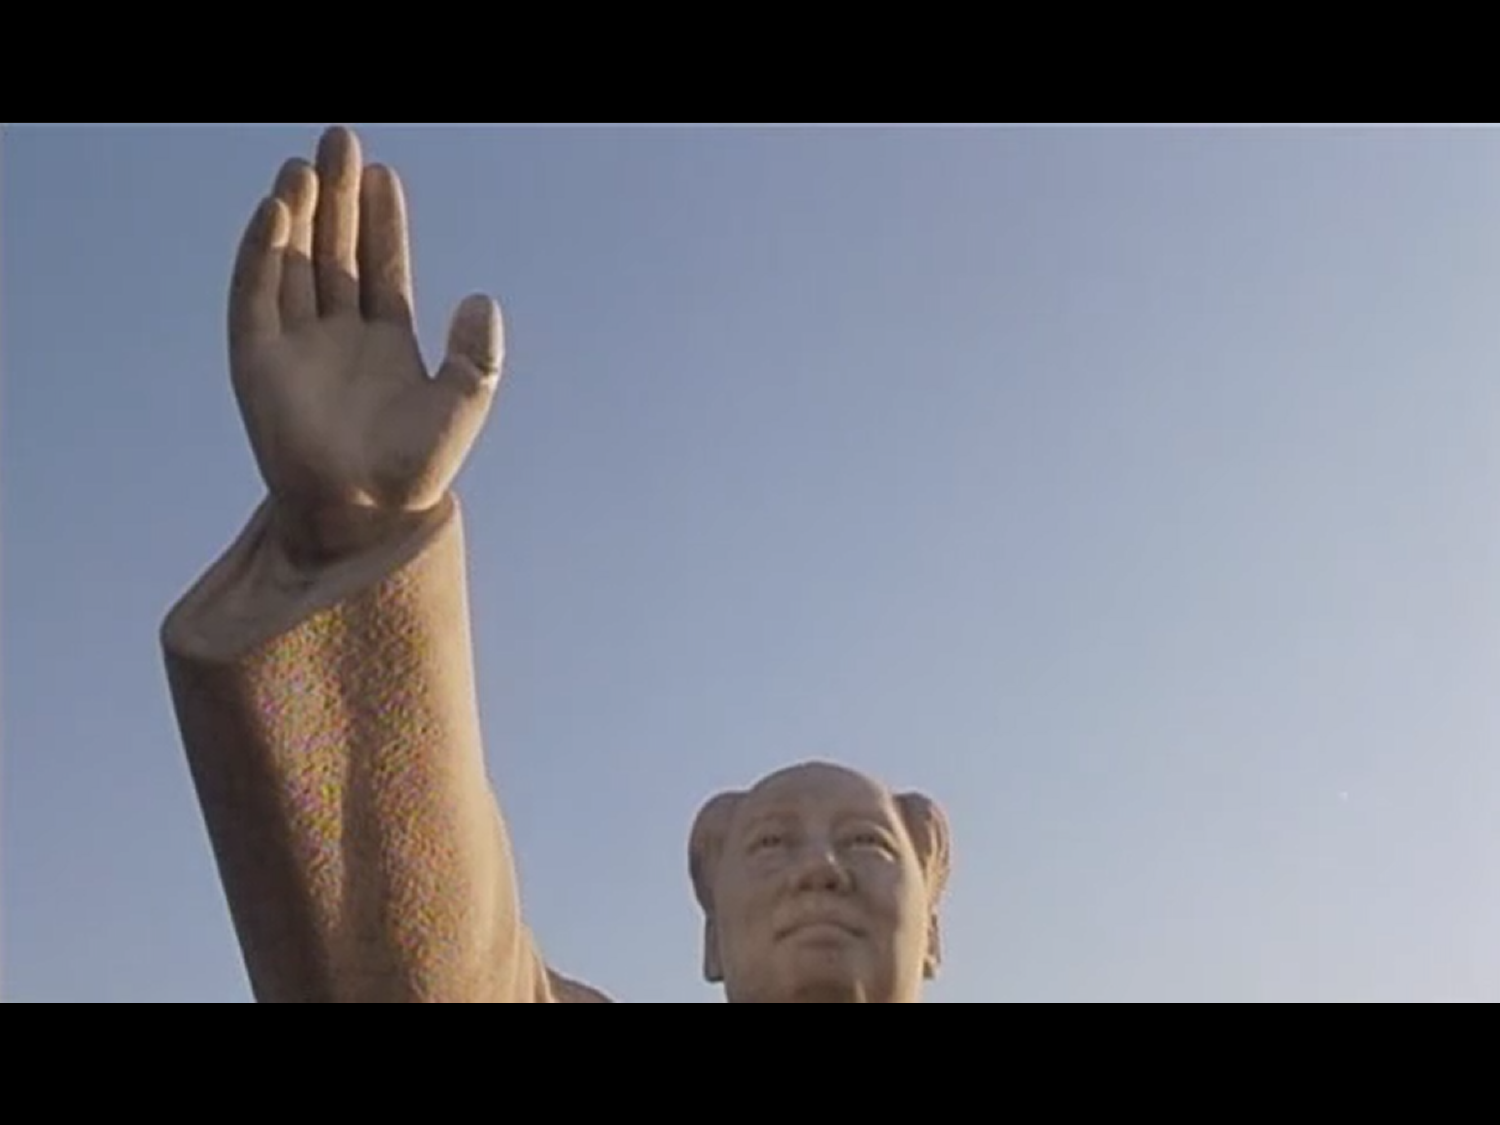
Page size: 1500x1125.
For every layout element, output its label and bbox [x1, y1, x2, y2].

picture [0, 122, 1500, 1003]
